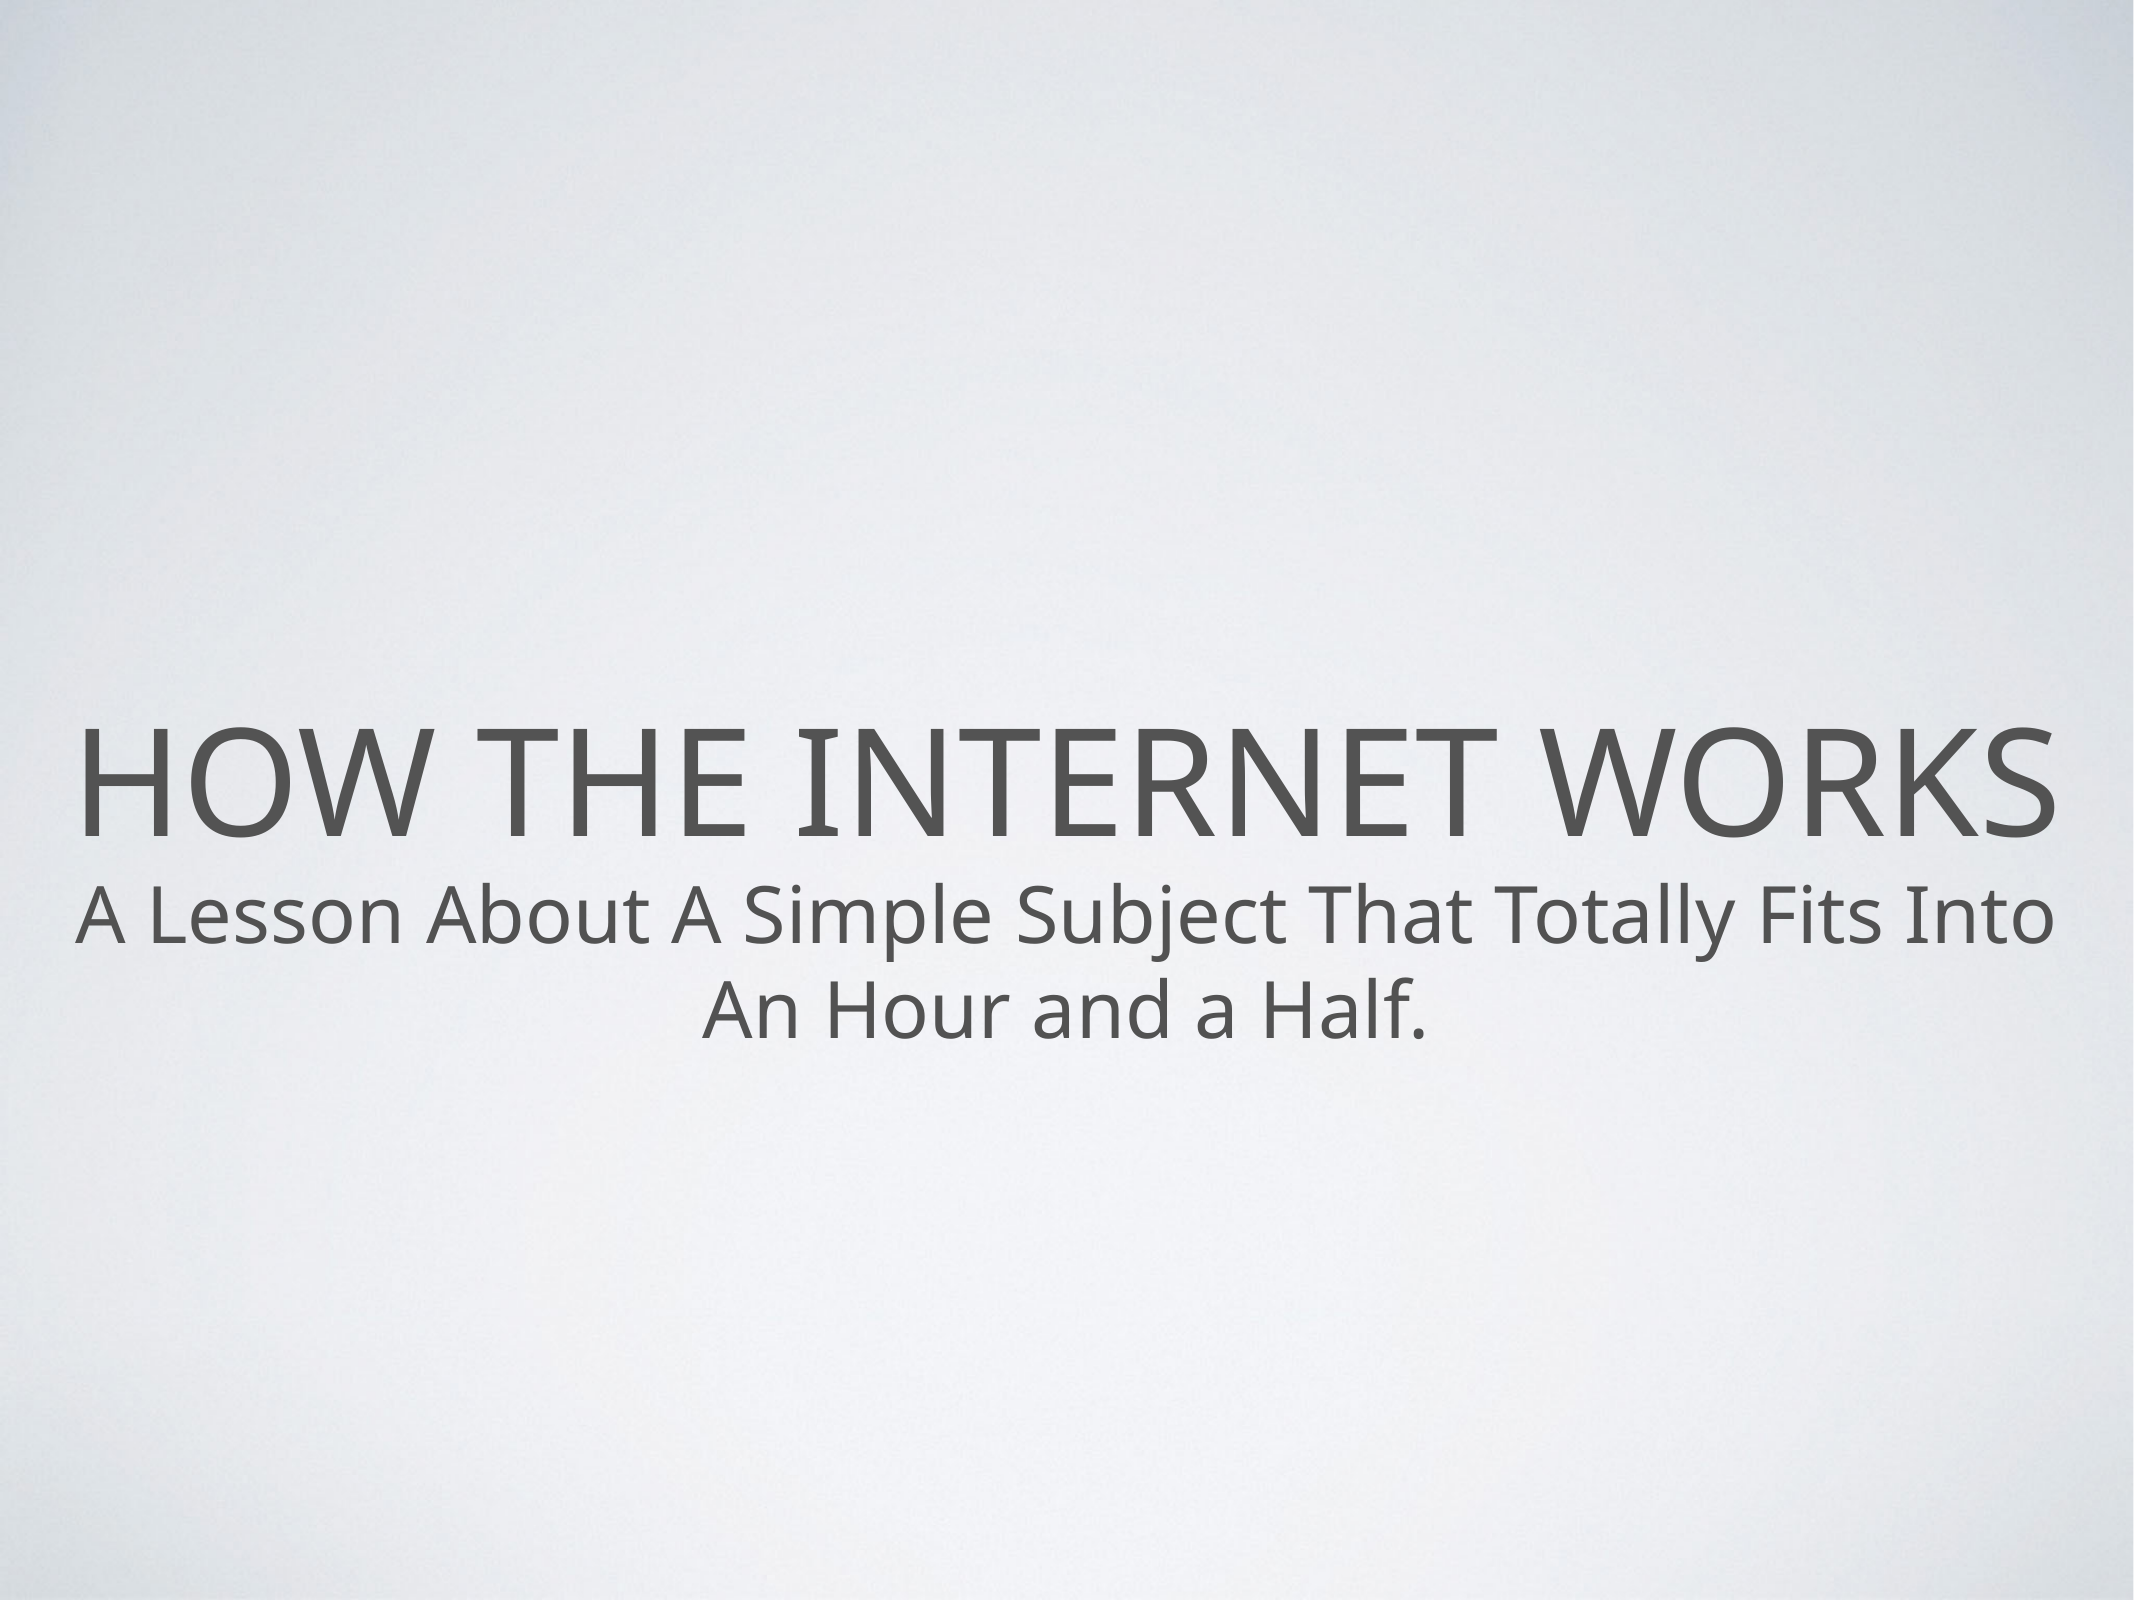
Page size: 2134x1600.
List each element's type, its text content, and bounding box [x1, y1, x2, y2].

title How The InternET WORKS [57, 334, 2076, 864]
list A Lesson About A Simple Subject That Totally Fits Into An Hour and a Half. [57, 864, 2076, 1078]
picture [0, 0, 2134, 1600]
